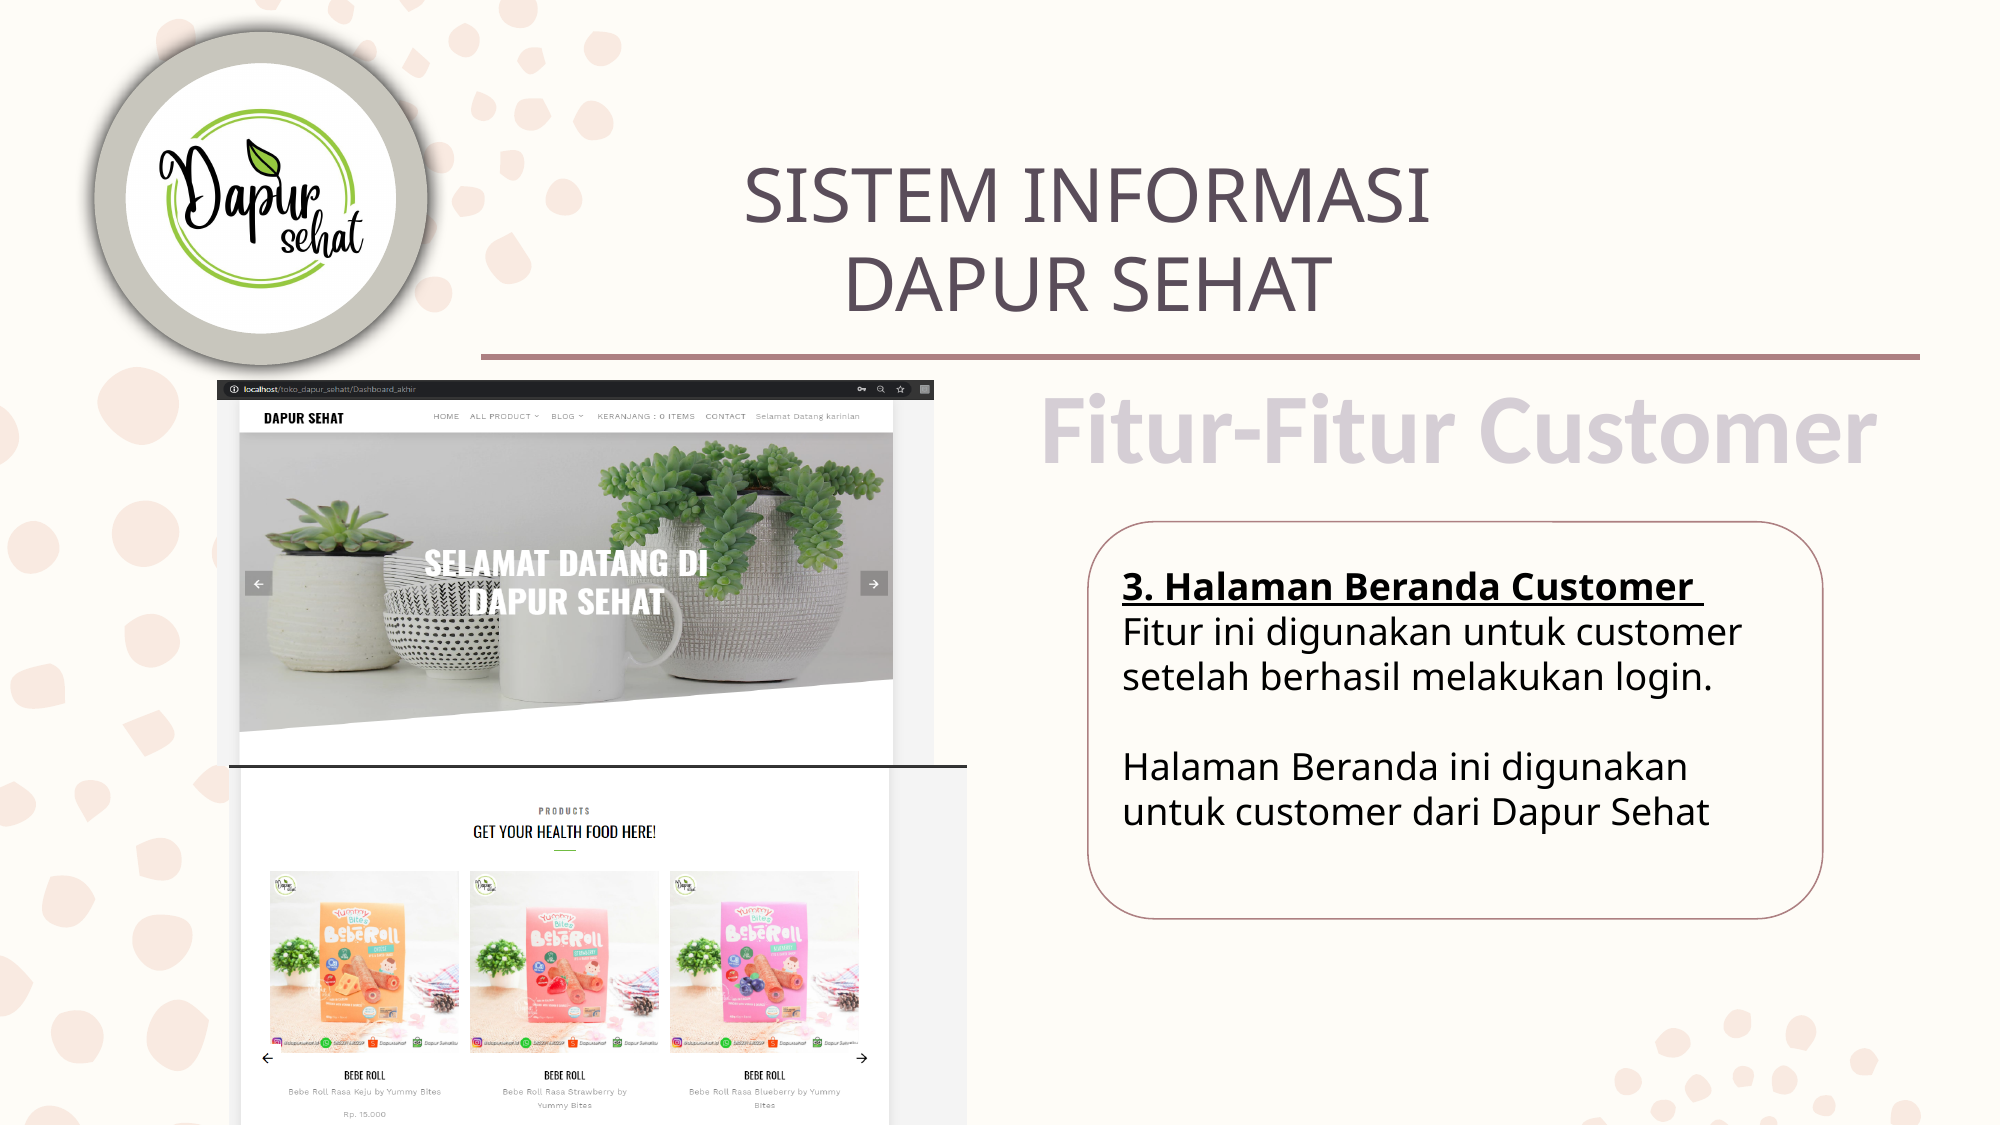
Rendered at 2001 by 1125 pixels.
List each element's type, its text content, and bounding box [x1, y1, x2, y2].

title SISTEM INFORMASI DAPUR SEHAT [358, 143, 1818, 399]
text_box Fitur-Fitur Customer [966, 356, 1954, 491]
picture [217, 380, 967, 1125]
list [934, 399, 1920, 999]
text_box 3. Halaman Beranda Customer Fitur ini digunakan untuk customer setelah berhasil melakukan login. Halaman Beranda ini digunakan untuk customer dari Dapur Sehat [1087, 521, 1823, 919]
picture [109, 47, 412, 350]
